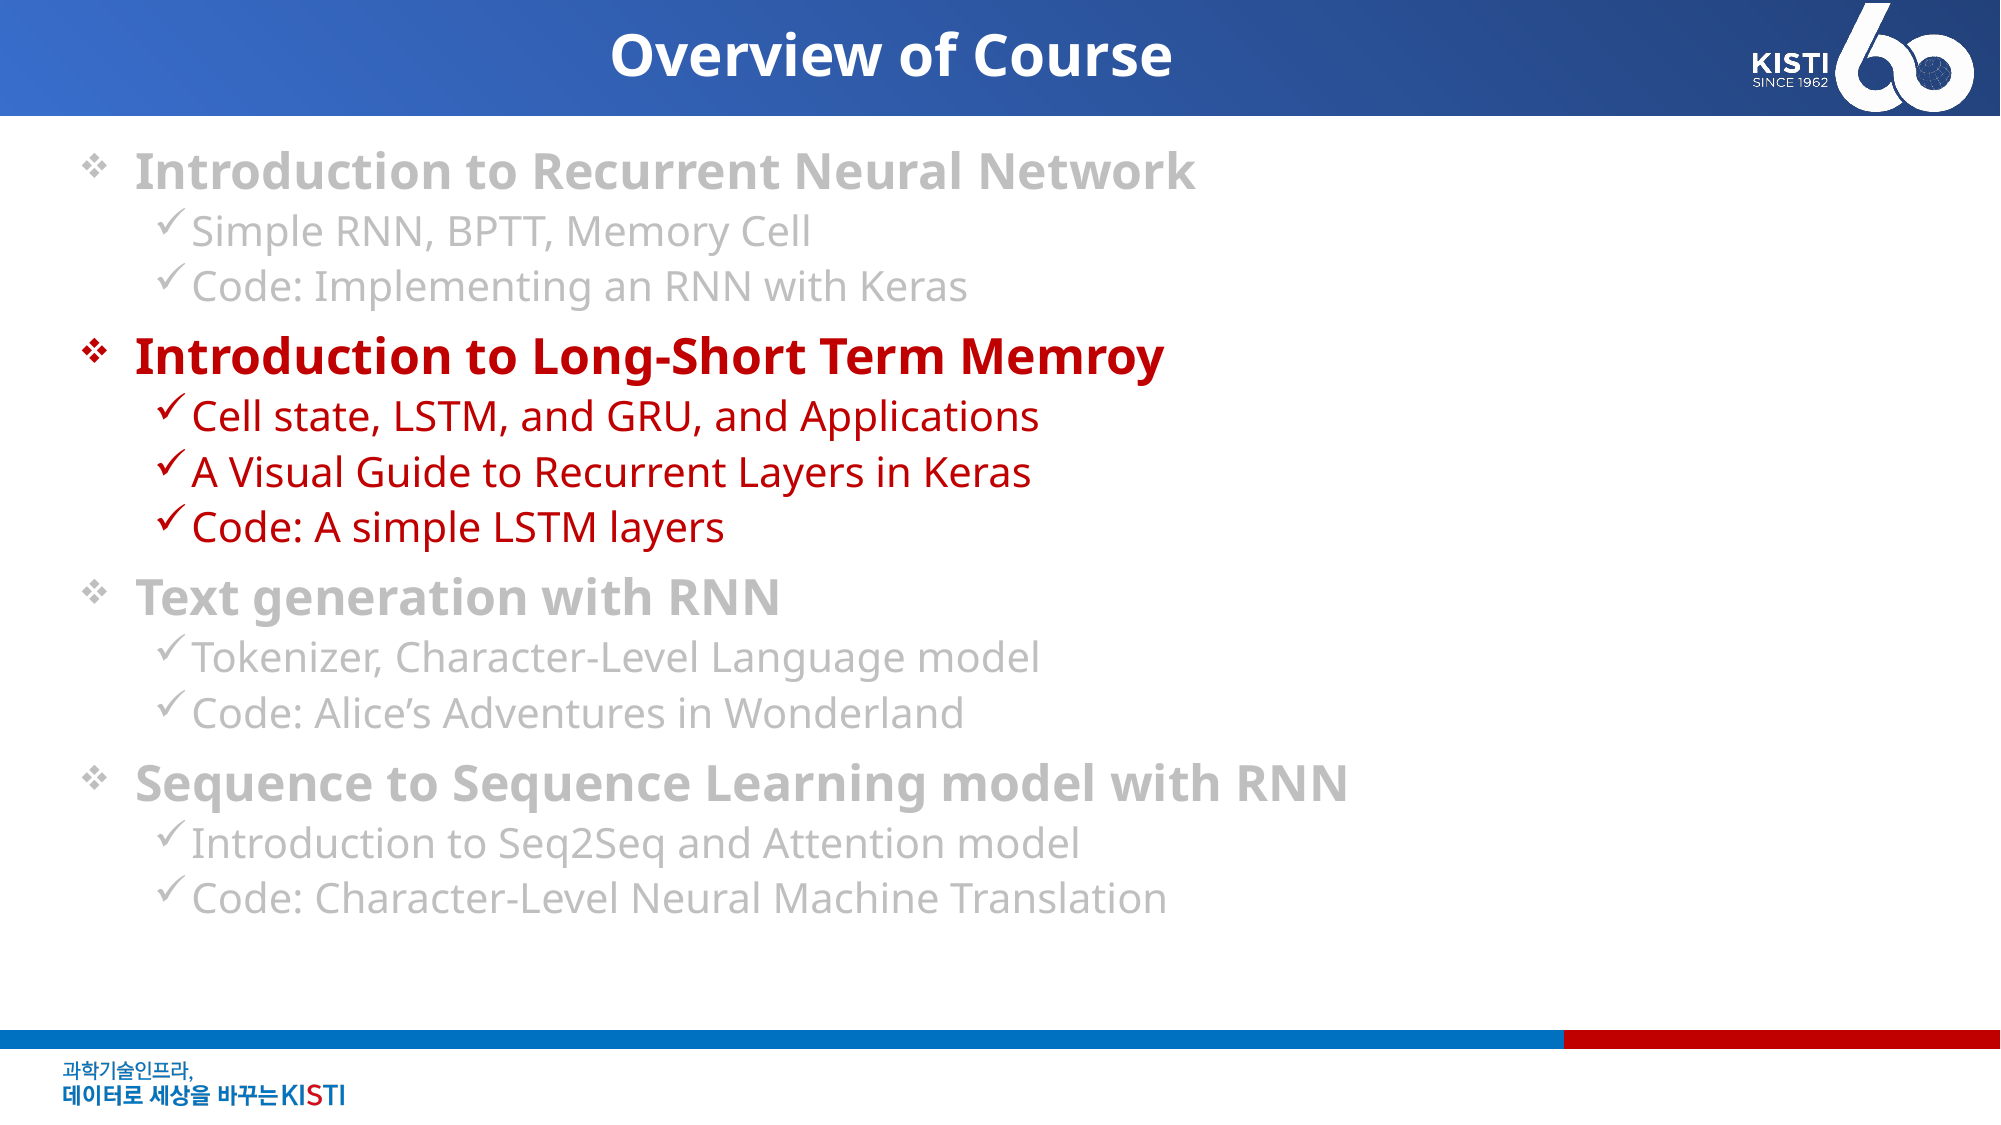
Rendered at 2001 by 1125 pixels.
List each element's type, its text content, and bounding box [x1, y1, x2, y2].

title Overview of Course [63, 0, 1720, 116]
picture [1753, 3, 1974, 112]
picture [63, 1061, 344, 1106]
list Introduction to Recurrent Neural Network Simple RNN, BPTT, Memory Cell Code: Implementing an RNN with Keras Introduction to Long-Short Term Memroy Cell state, LSTM, and GRU, and Applications A Visual Guide to Recurrent Layers in Keras Code: A simple LSTM layers Text generation with RNN Tokenizer, Character-Level Language model Code: Alice’s Adventures in Wonderland Sequence to Sequence Learning model with RNN Introduction to Seq2Seq and Attention model Code: Character-Level Neural Machine Translation [63, 138, 1958, 1009]
